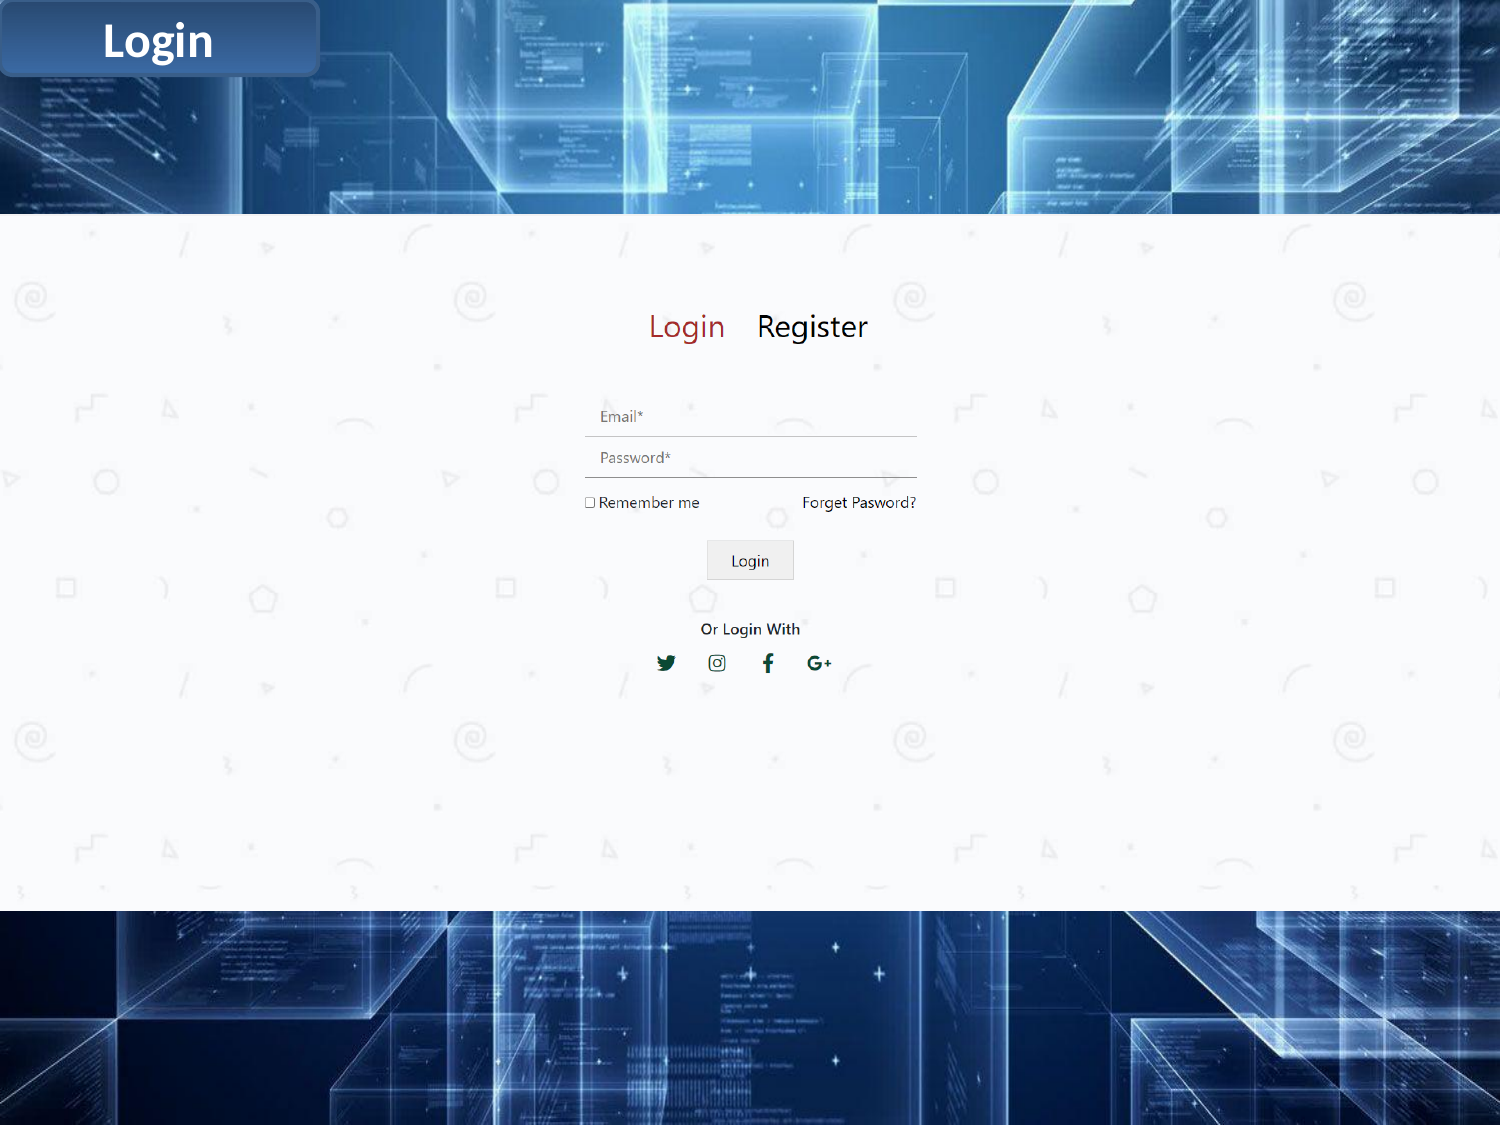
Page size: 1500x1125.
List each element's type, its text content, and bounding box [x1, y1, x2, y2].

text_box Login [0, 0, 319, 75]
picture [0, 0, 1500, 1125]
picture [0, 0, 7, 7]
